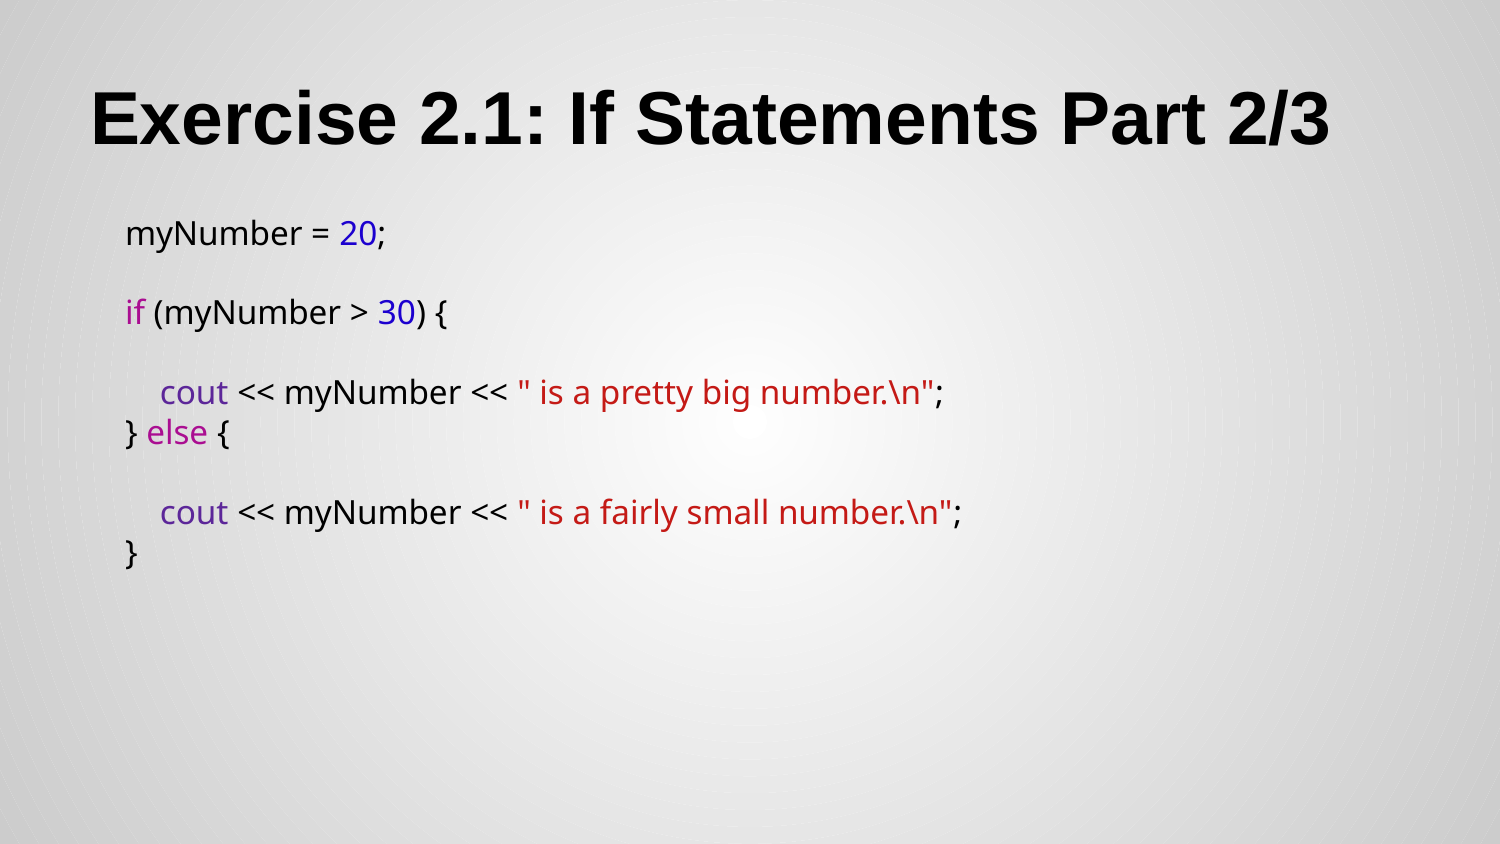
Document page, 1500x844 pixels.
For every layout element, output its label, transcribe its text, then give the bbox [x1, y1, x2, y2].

list myNumber = 20; if (myNumber > 30) { cout << myNumber << " is a pretty big number.\n"; } else { cout << myNumber << " is a fairly small number.\n"; } [75, 196, 1425, 808]
title Exercise 2.1: If Statements Part 2/3 [75, 33, 1425, 175]
